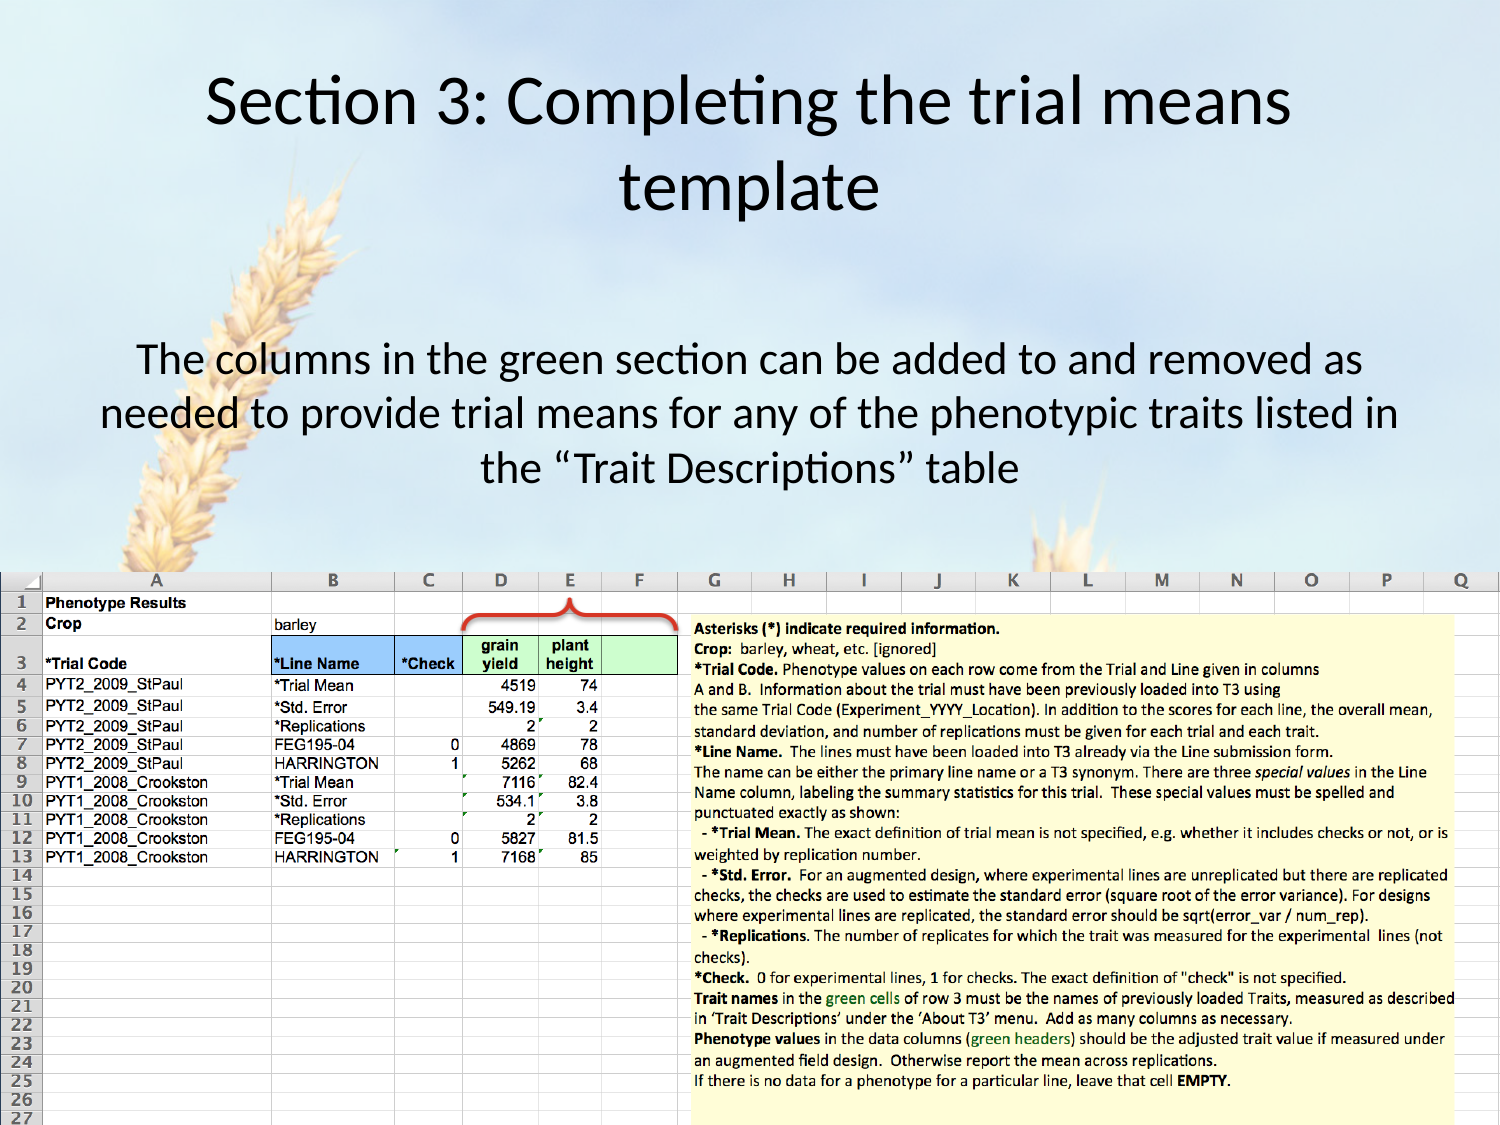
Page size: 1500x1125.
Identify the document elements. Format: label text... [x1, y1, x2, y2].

list The columns in the green section can be added to and removed as needed to provide trial means for any of the phenotypic traits listed in the “Trait Descriptions” table [75, 320, 1425, 553]
title Section 3: Completing the trial means template [75, 45, 1425, 233]
picture [0, 571, 1500, 1125]
